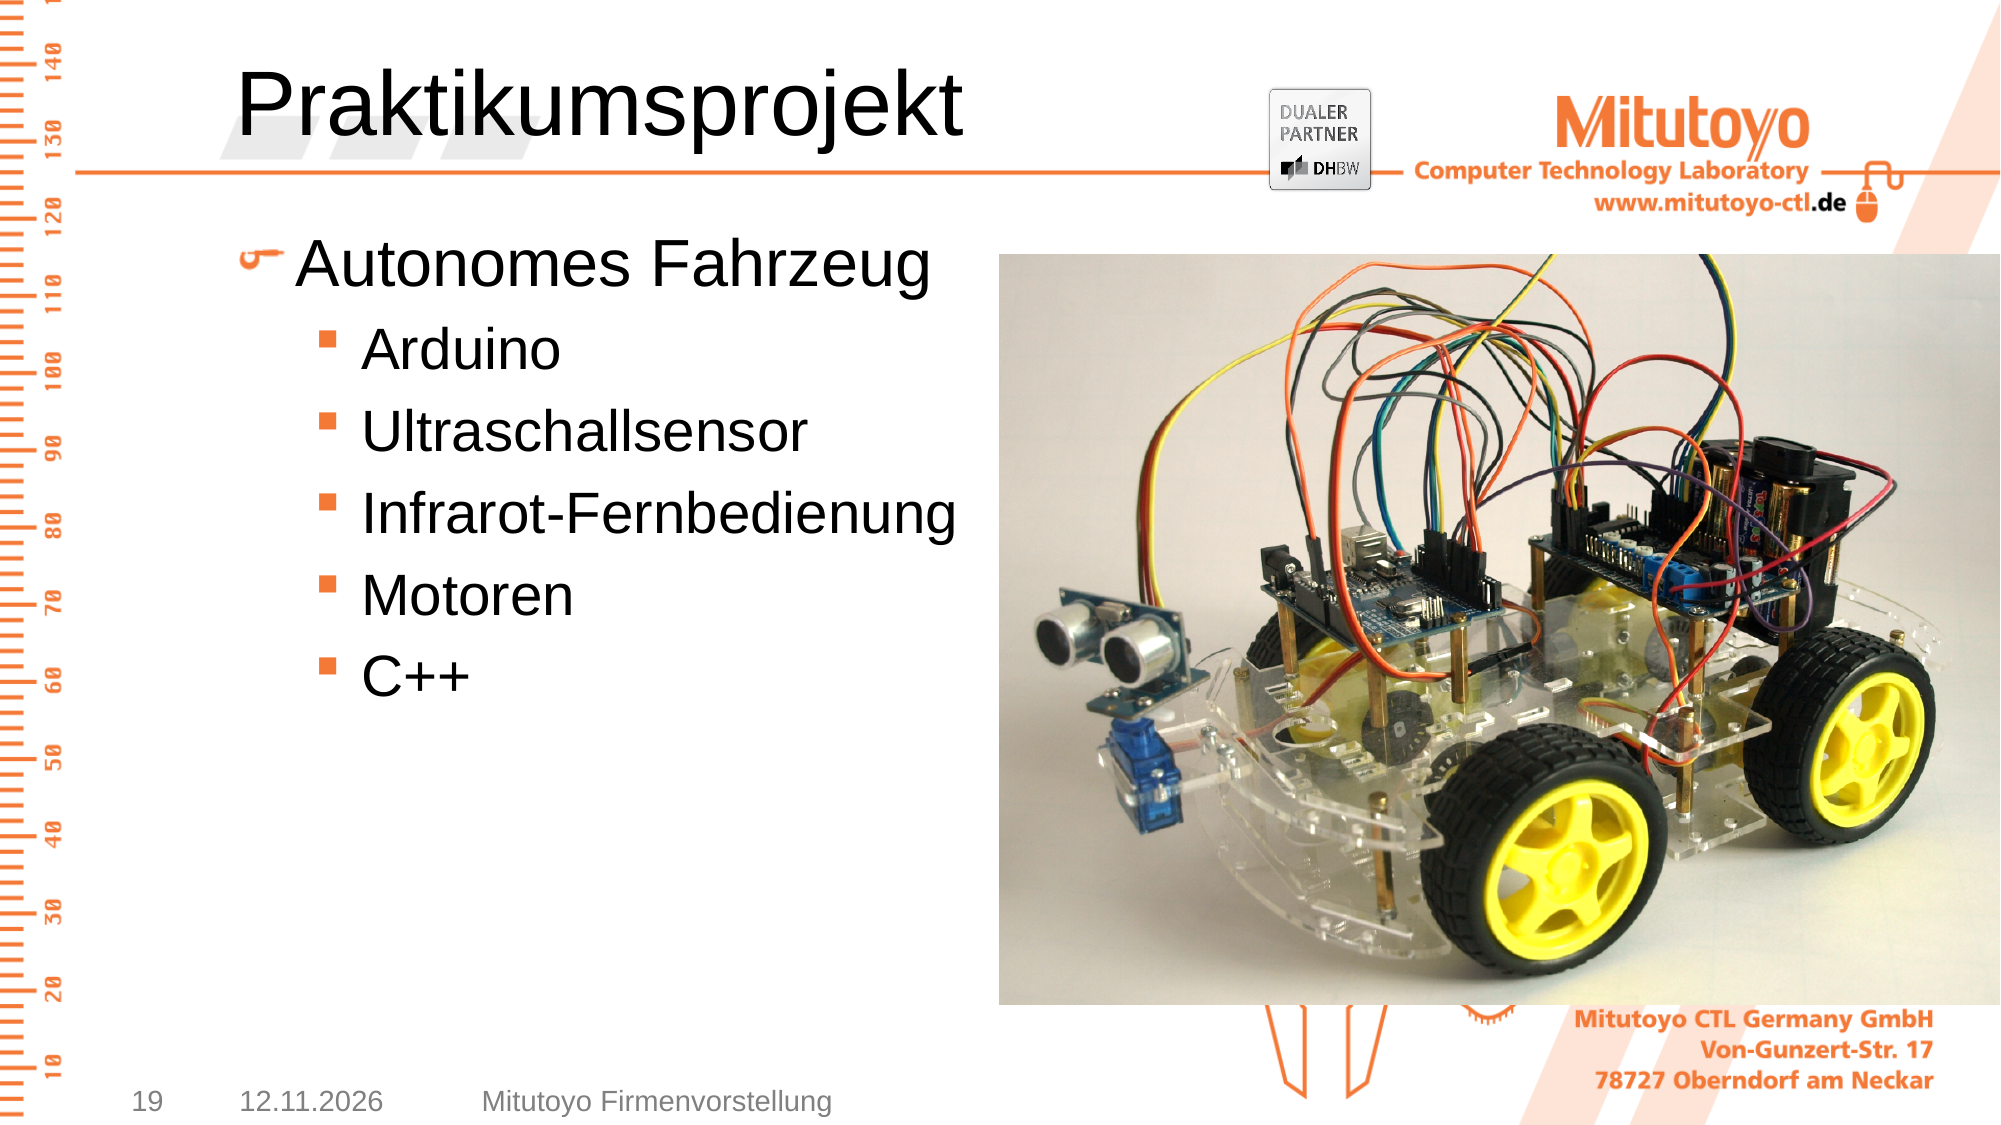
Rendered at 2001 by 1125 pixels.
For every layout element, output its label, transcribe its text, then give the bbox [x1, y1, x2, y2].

title Praktikumsprojekt [220, 38, 1205, 160]
slide_number 19 [116, 1046, 206, 1125]
footer Mitutoyo Firmenvorstellung [466, 1046, 1251, 1125]
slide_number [224, 1046, 449, 1125]
list Autonomes Fahrzeug Arduino Ultraschallsensor Infrarot-Fernbedienung Motoren C++ [224, 212, 1000, 1005]
picture [0, 0, 2001, 1125]
